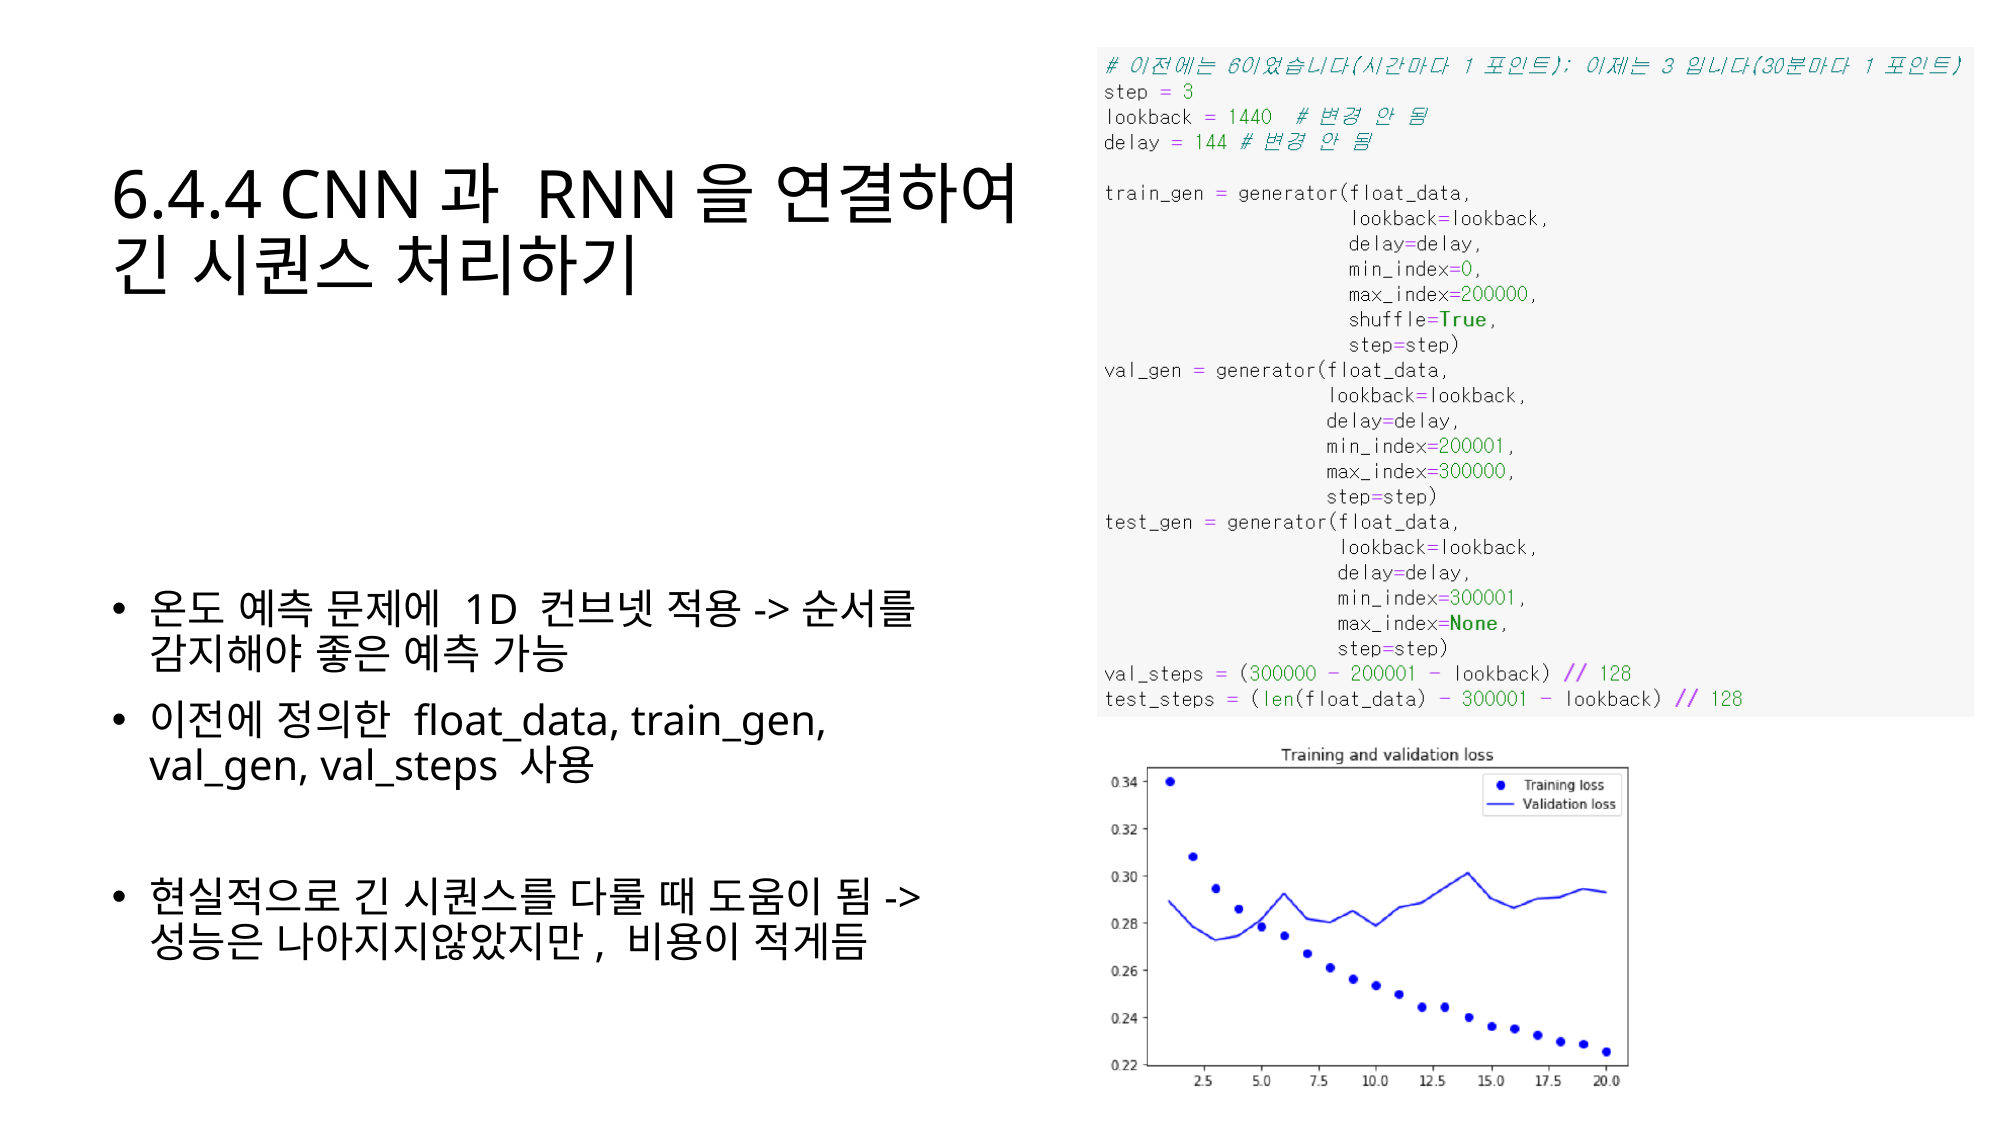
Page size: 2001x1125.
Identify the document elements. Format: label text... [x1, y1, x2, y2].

list 온도 예측 문제에 1D 컨브넷 적용->순서를 감지해야 좋은 예측 가능 이전에 정의한 float_data, train_gen, val_gen, val_steps 사용 현실적으로 긴 시퀀스를 다룰 때 도움이 됨->성능은 나아지지않았지만, 비용이 적게듬 [96, 382, 963, 1036]
title 6.4.4 CNN과 RNN을 연결하여 긴 시퀀스 처리하기 [96, 140, 1043, 326]
picture [1096, 735, 1655, 1104]
picture [1096, 47, 1974, 718]
